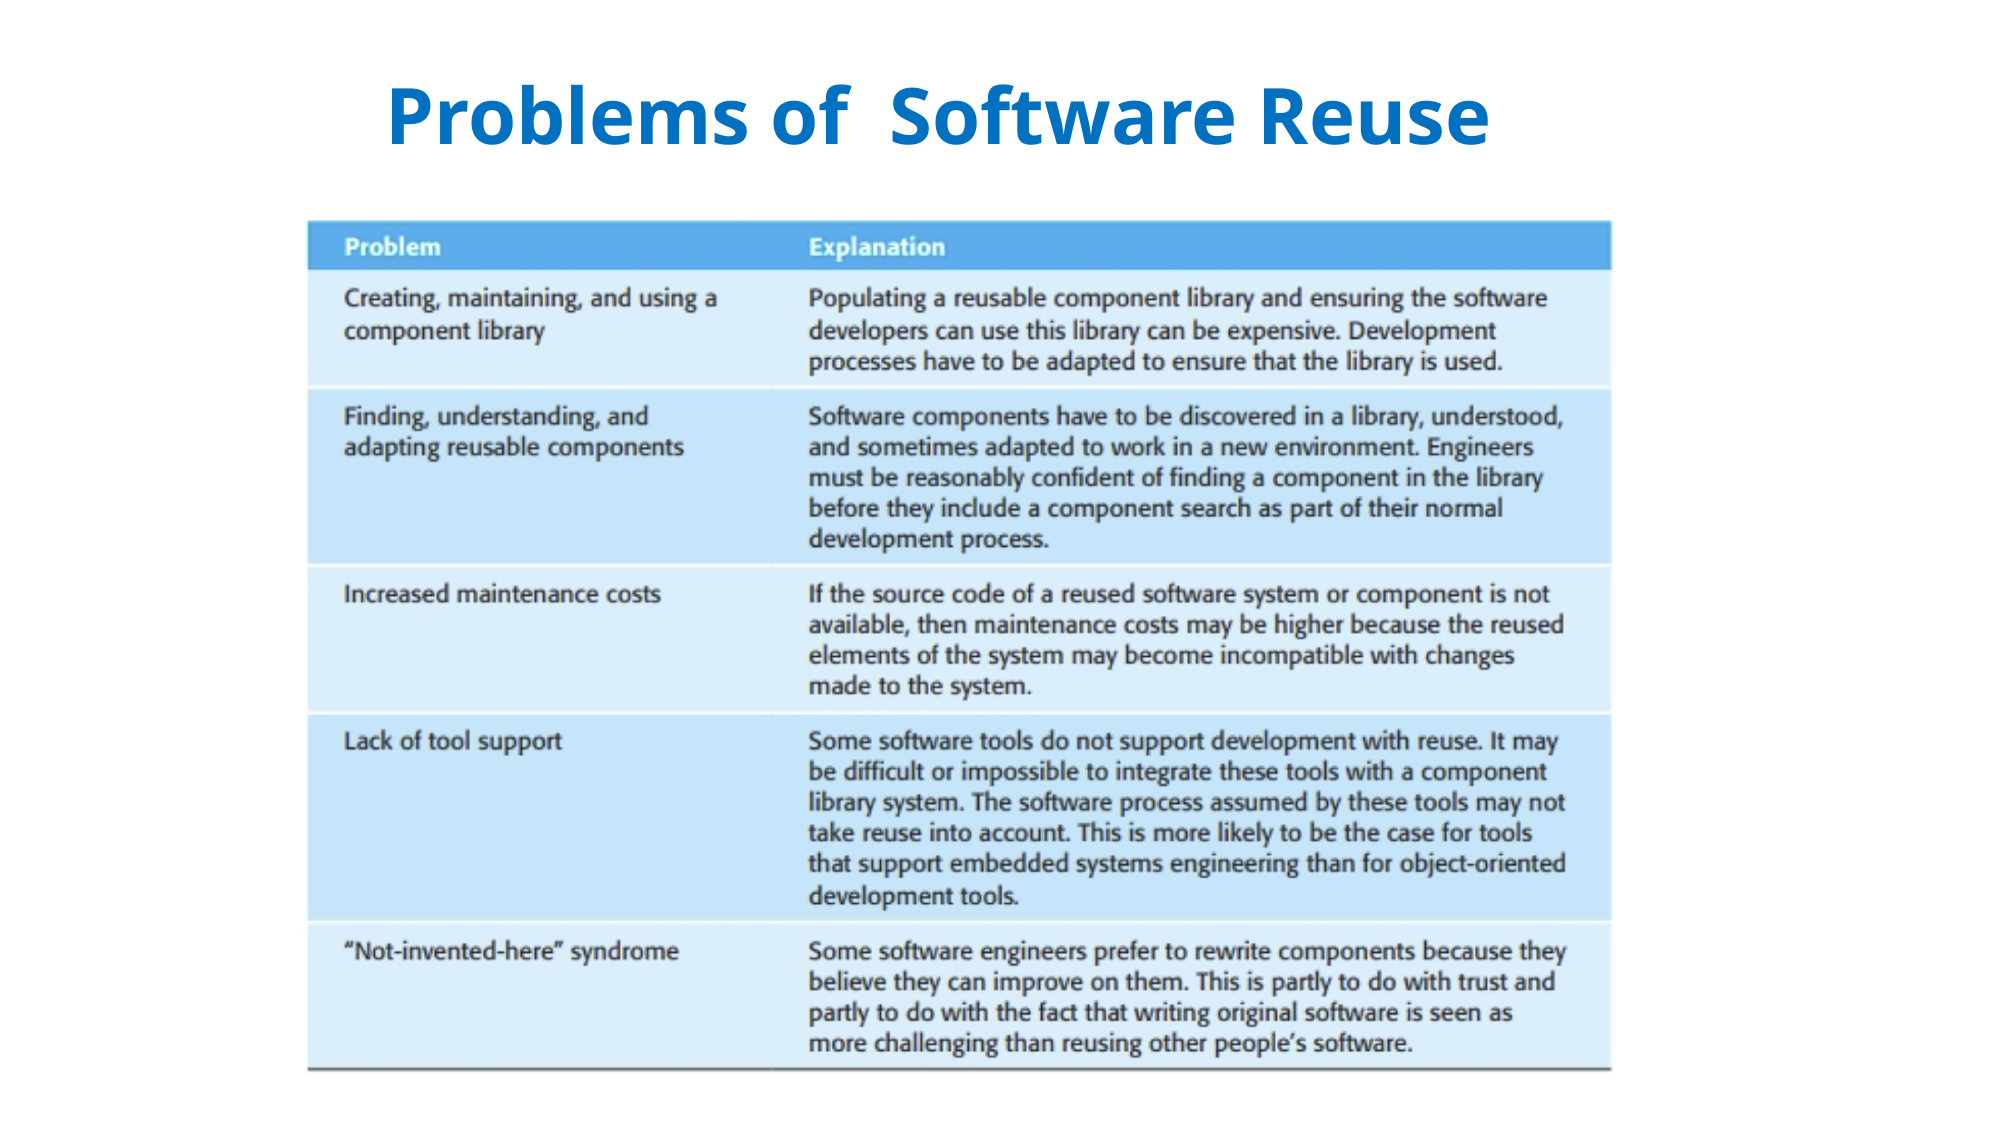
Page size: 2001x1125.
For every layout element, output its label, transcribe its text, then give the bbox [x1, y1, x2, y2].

title Problems of Software Reuse [301, 59, 1577, 173]
picture [278, 204, 1630, 1077]
